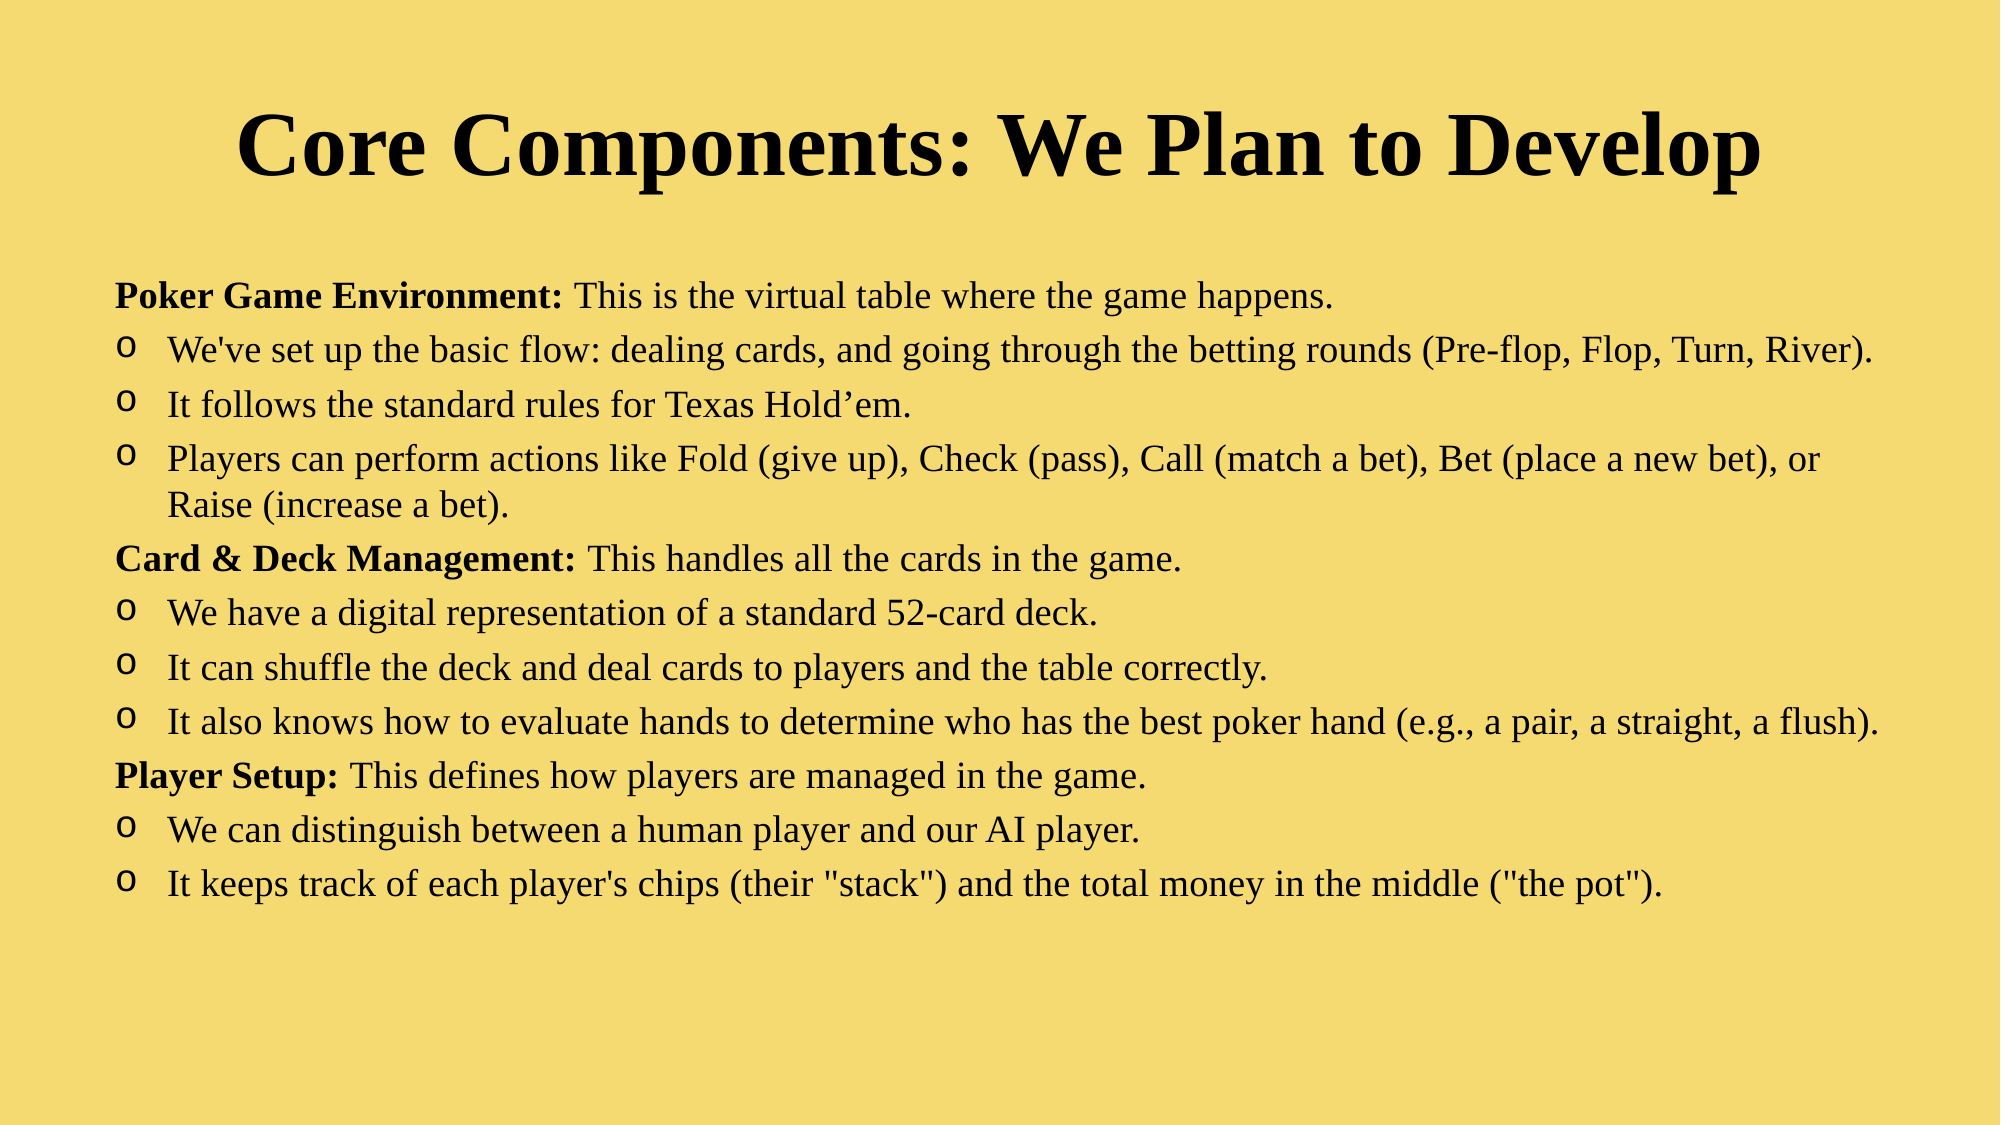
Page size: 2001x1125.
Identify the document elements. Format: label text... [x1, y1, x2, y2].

list Poker Game Environment: This is the virtual table where the game happens. We've set up the basic flow: dealing cards, and going through the betting rounds (Pre-flop, Flop, Turn, River). It follows the standard rules for Texas Hold’em. Players can perform actions like Fold (give up), Check (pass), Call (match a bet), Bet (place a new bet), or Raise (increase a bet). Card & Deck Management: This handles all the cards in the game. We have a digital representation of a standard 52-card deck. It can shuffle the deck and deal cards to players and the table correctly. It also knows how to evaluate hands to determine who has the best poker hand (e.g., a pair, a straight, a flush). Player Setup: This defines how players are managed in the game. We can distinguish between a human player and our AI player. It keeps track of each player's chips (their "stack") and the total money in the middle ("the pot"). [99, 262, 1900, 1005]
title Core Components: We Plan to Develop [99, 45, 1900, 233]
